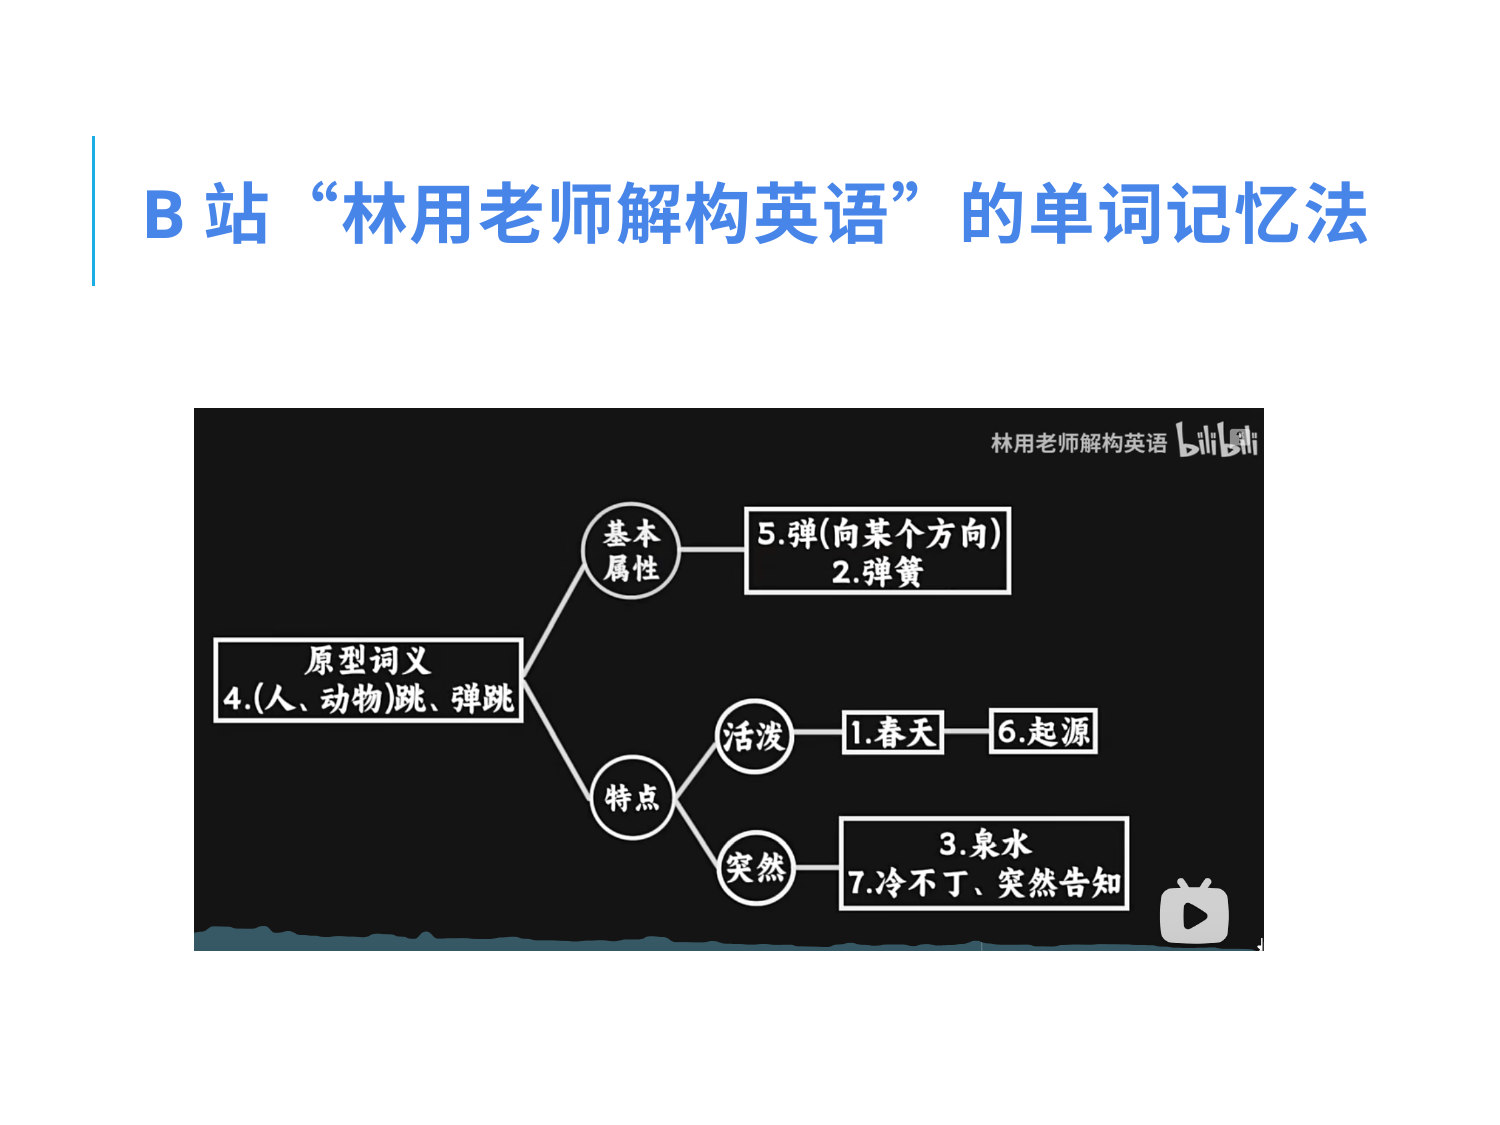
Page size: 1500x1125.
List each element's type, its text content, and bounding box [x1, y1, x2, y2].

picture [194, 408, 1264, 951]
title B站“林用老师解构英语”的单词记忆法 [126, 96, 1388, 342]
